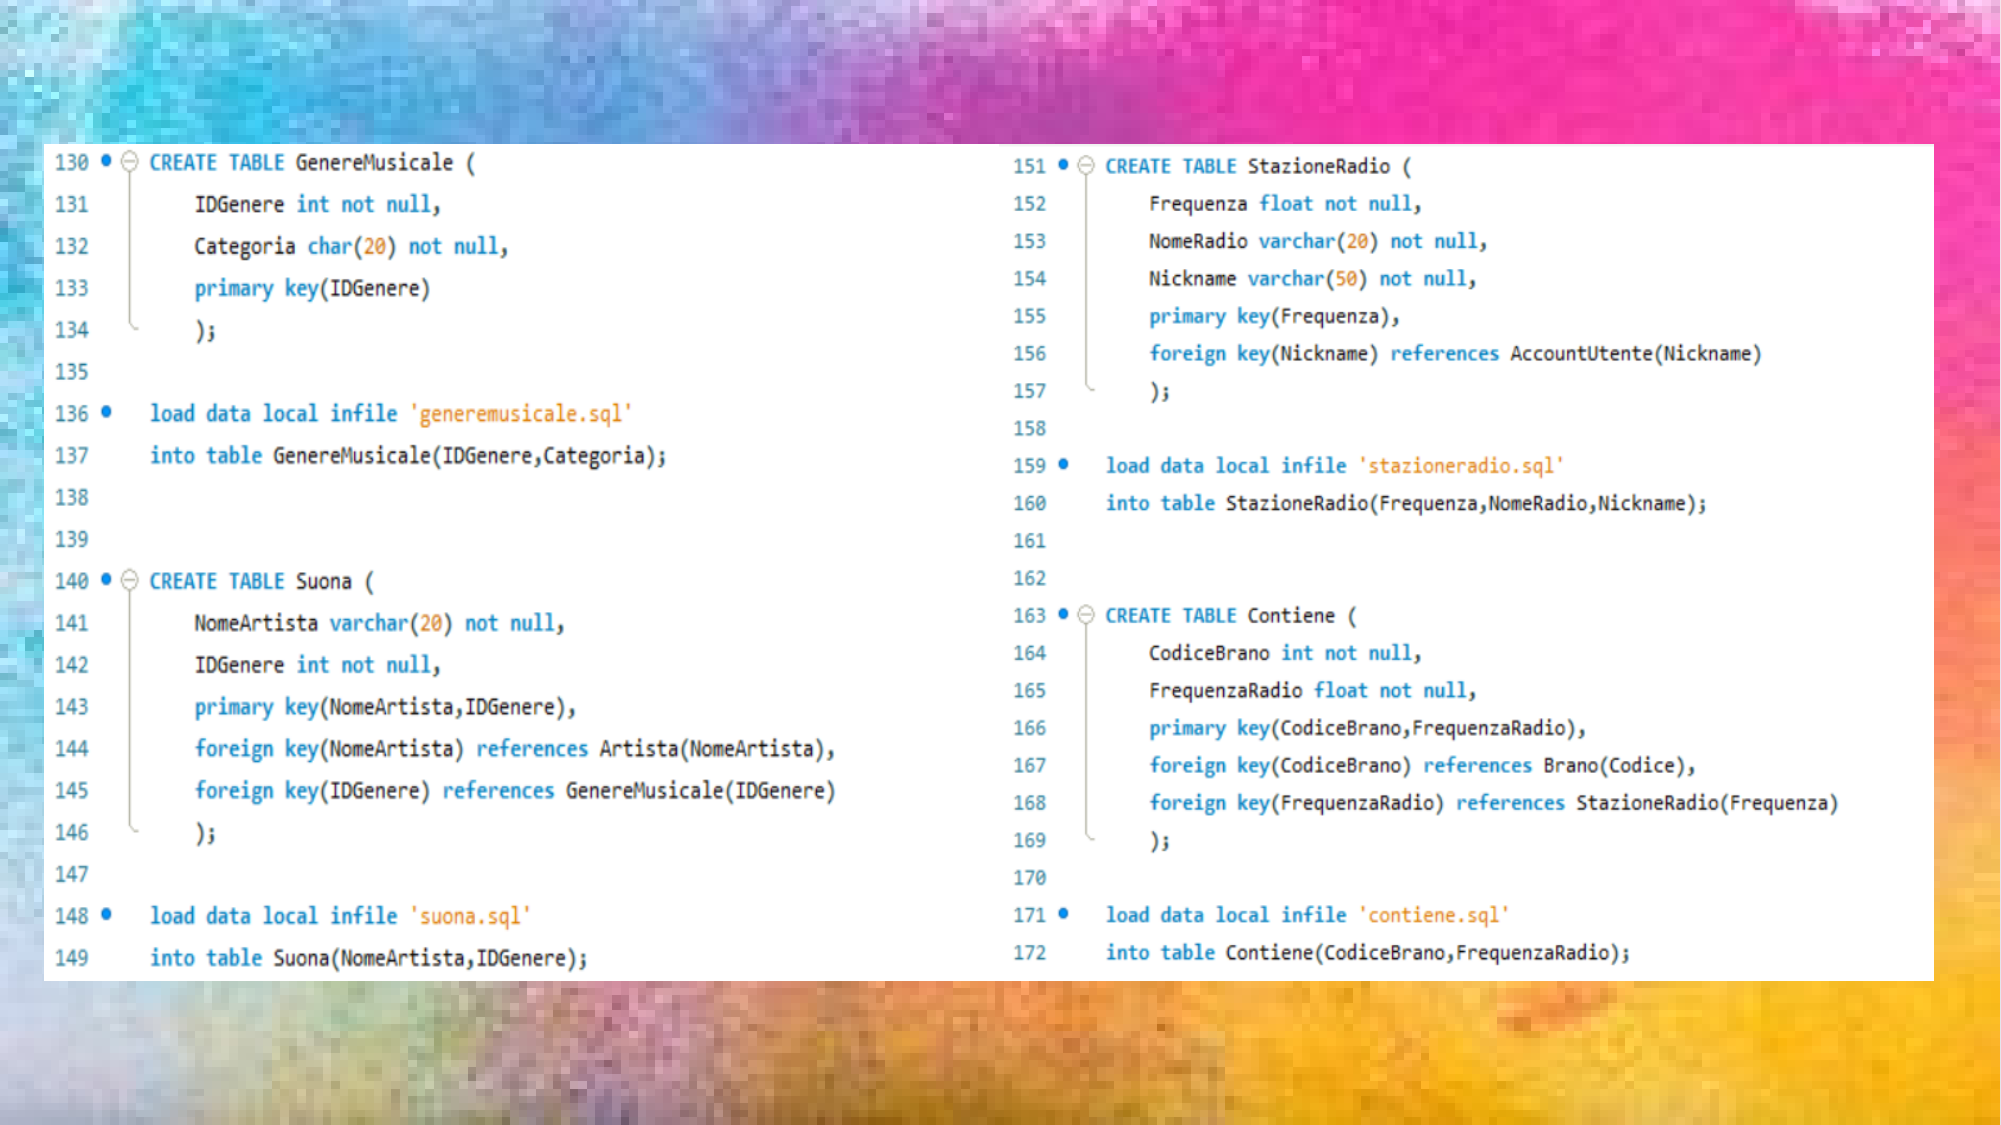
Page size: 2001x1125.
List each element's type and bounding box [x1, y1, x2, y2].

list [43, 144, 999, 981]
picture [0, 0, 2001, 1125]
